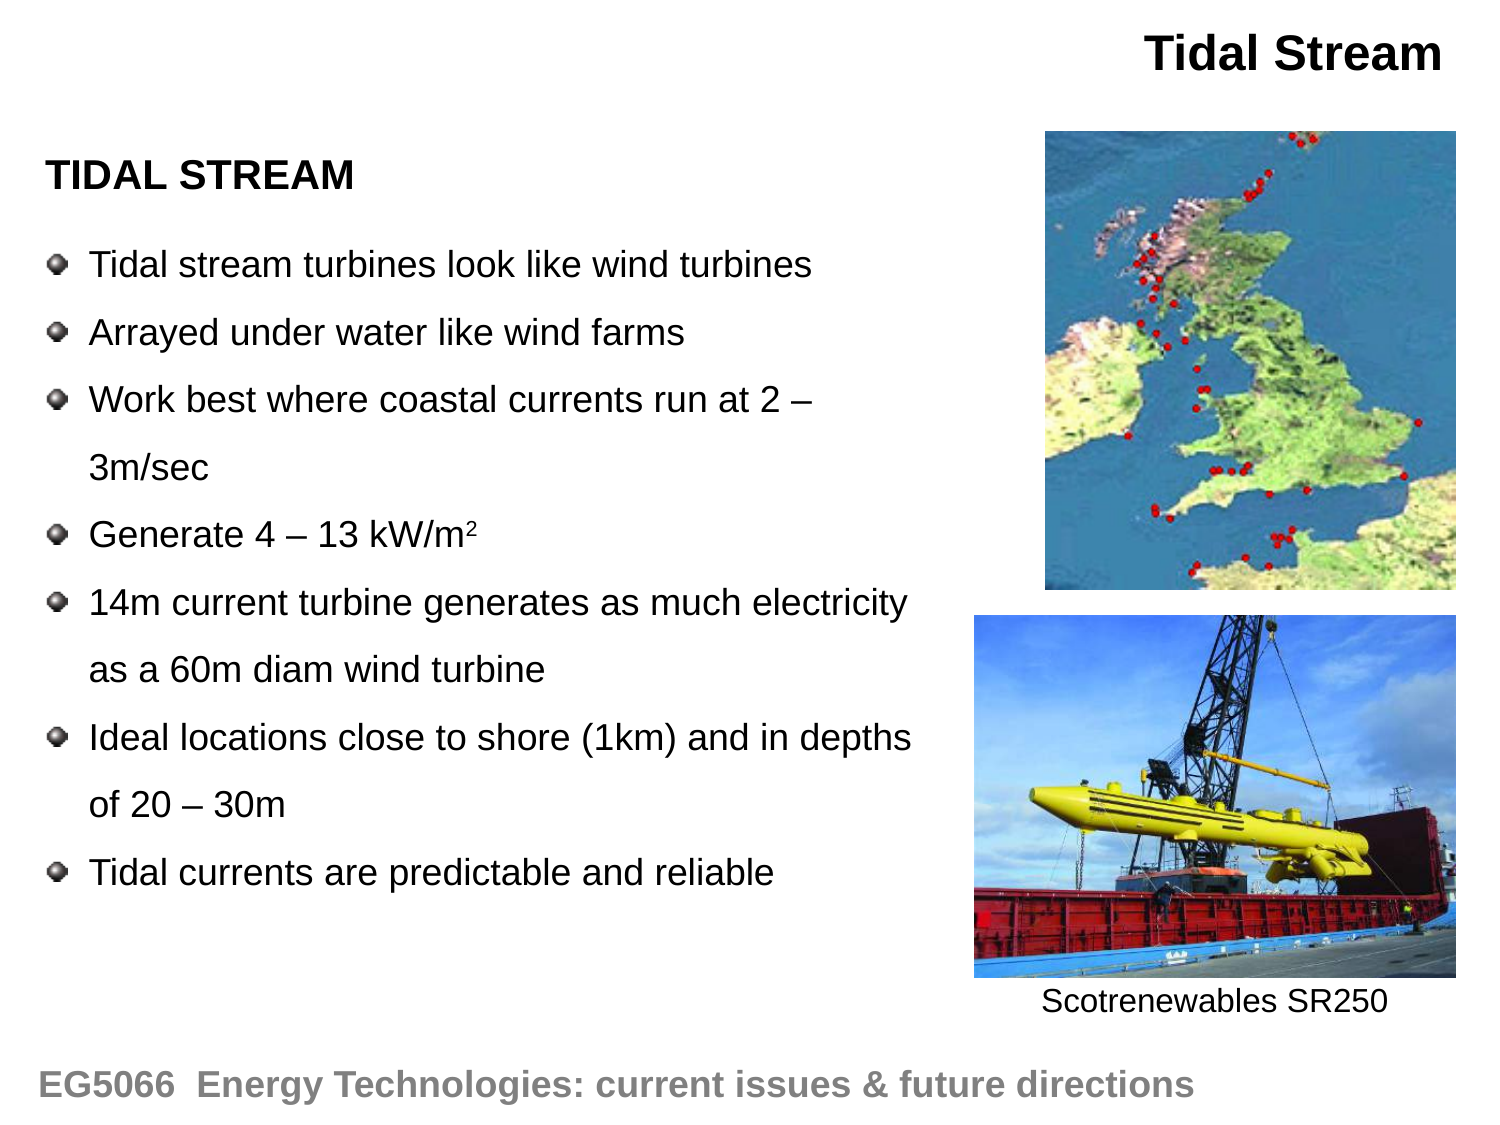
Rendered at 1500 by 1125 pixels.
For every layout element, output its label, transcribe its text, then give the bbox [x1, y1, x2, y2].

picture [1045, 131, 1457, 590]
text_box Tidal Stream [1128, 13, 1459, 88]
picture [974, 615, 1457, 978]
text_box Scotrenewables SR250 [1026, 986, 1404, 1027]
picture [43, 858, 68, 882]
picture [43, 520, 68, 545]
picture [43, 385, 68, 410]
text_box TIDAL STREAM [30, 140, 370, 206]
picture [43, 318, 68, 342]
picture [43, 588, 68, 612]
picture [43, 250, 68, 275]
text_box Tidal stream turbines look like wind turbines Arrayed under water like wind farms Work best where coastal currents run at 2 – 3m/sec Generate 4 – 13 kW/m2 14m current turbine generates as much electricity as a 60m diam wind turbine Ideal locations close to shore (1km) and in depths of 20 – 30m Tidal currents are predictable and reliable [29, 210, 939, 901]
picture [43, 723, 68, 747]
text_box EG5066 Energy Technologies: current issues & future directions [23, 1052, 1313, 1113]
